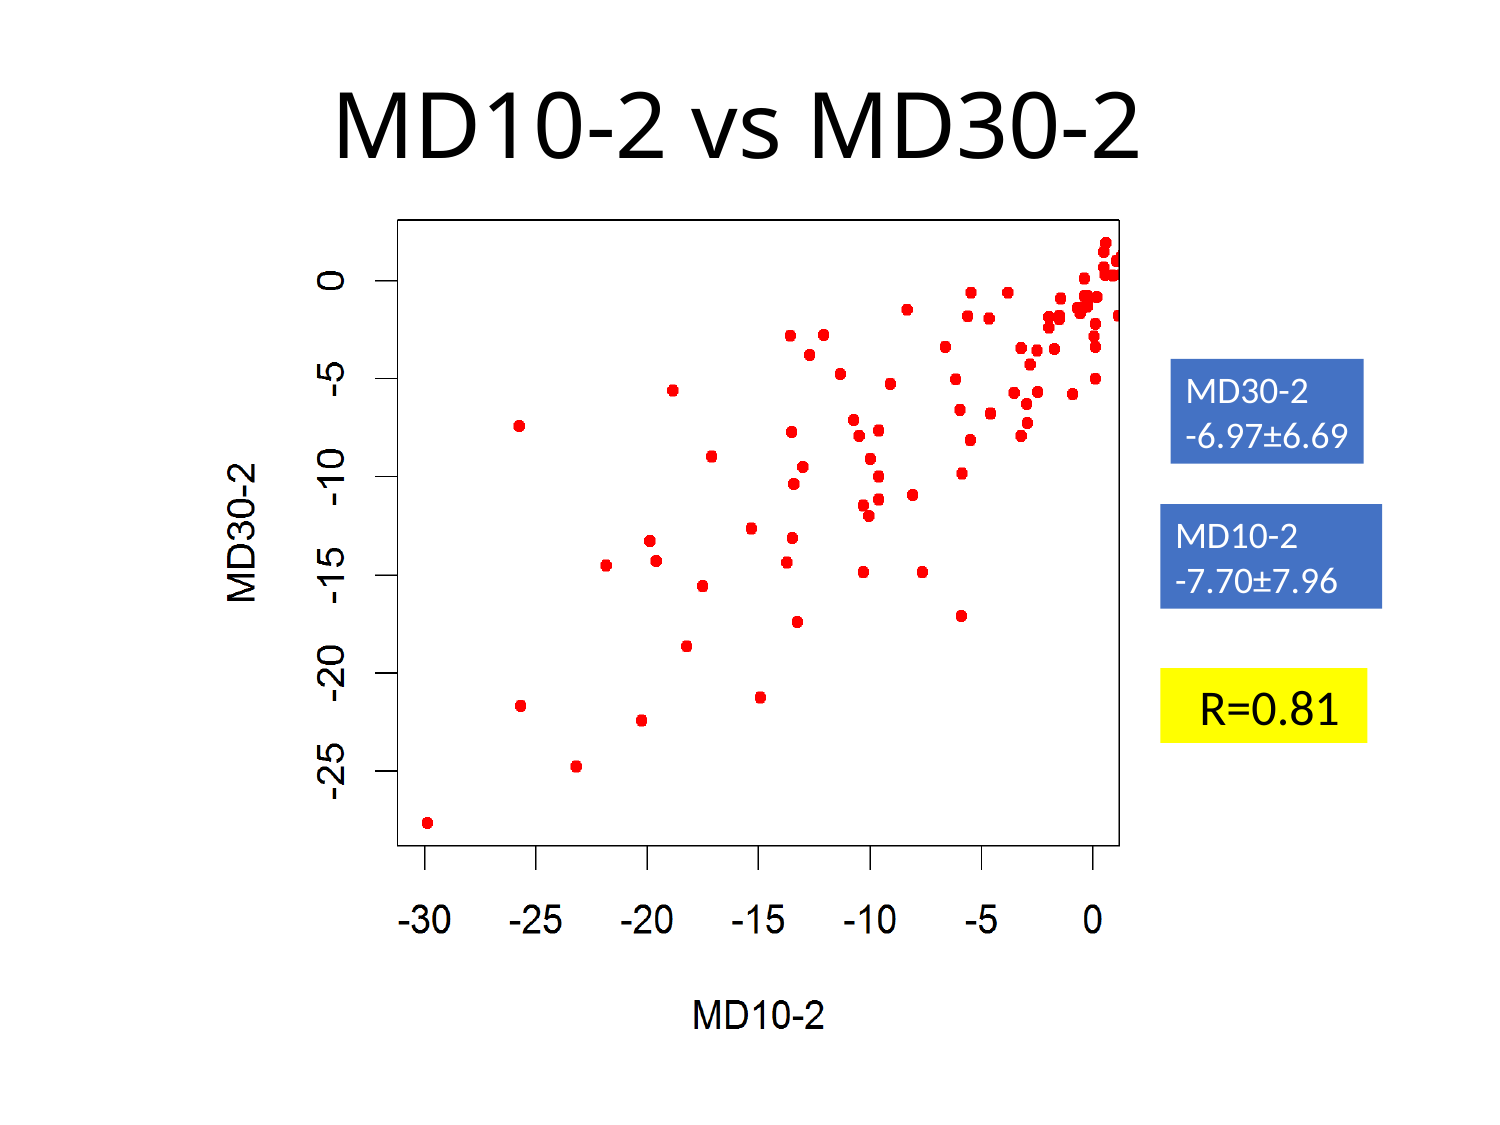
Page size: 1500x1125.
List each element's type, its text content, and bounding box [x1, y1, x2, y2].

text_box R=0.81 [1214, 668, 1368, 743]
picture [213, 22, 1214, 1091]
text_box MD10-2 -7.70±7.96 [1214, 504, 1383, 609]
title MD10-2 vs MD30-2 [0, 20, 1475, 239]
text_box MD30-2 -6.97±6.69 [1214, 358, 1364, 464]
